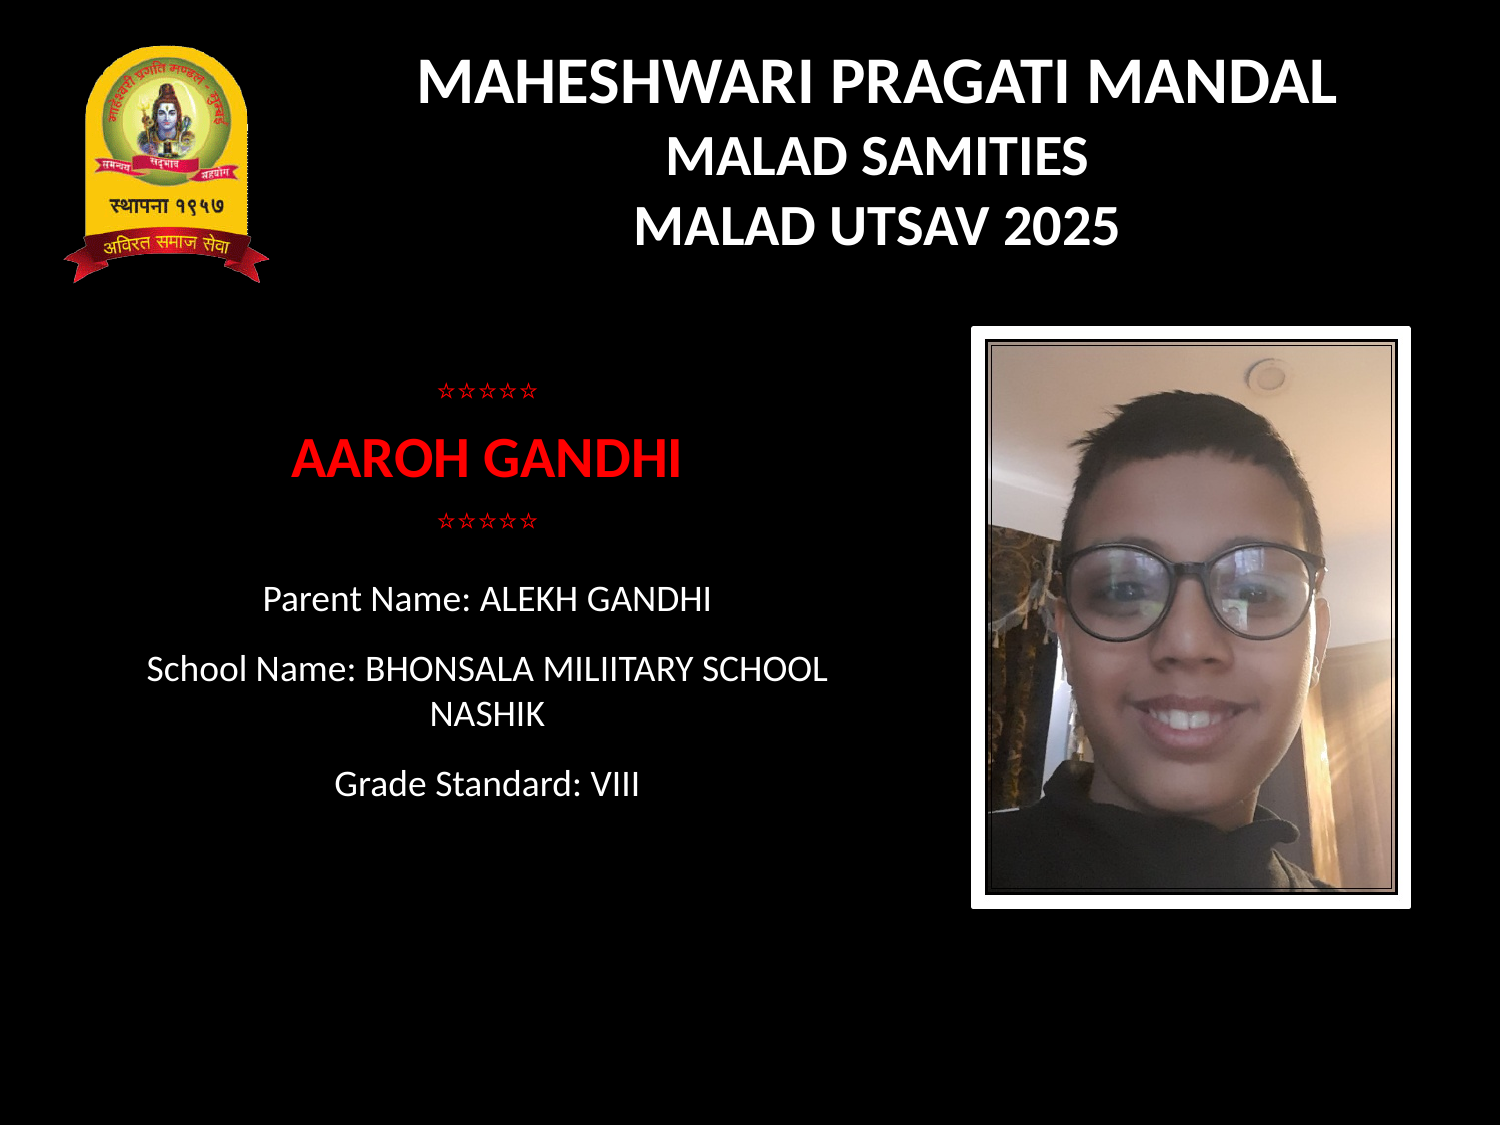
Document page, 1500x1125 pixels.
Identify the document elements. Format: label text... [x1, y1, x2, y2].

picture [29, 29, 297, 301]
picture [974, 329, 1408, 907]
text_box ⭐⭐⭐⭐⭐ AAROH GANDHI ⭐⭐⭐⭐⭐ Parent Name: ALEKH GANDHI School Name: BHONSALA MILIITARY SCHOOL NASHIK Grade Standard: VIII [74, 364, 900, 812]
text_box MAHESHWARI PRAGATI MANDAL MALAD SAMITIES MALAD UTSAV 2025 [401, 29, 1354, 265]
